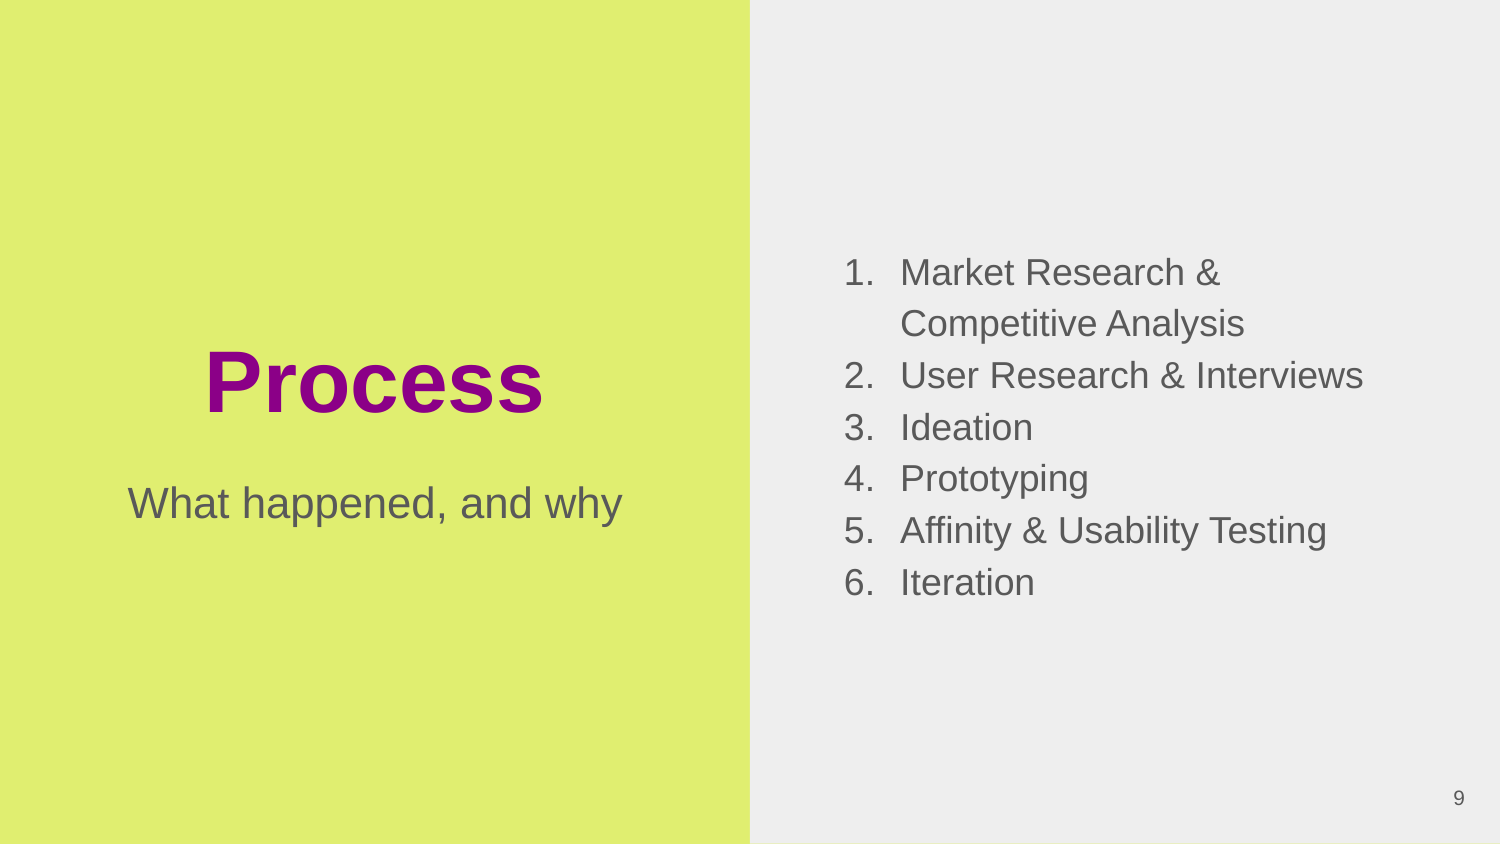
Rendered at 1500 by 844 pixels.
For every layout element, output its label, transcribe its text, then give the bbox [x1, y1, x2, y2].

subtitle What happened, and why [43, 459, 708, 663]
slide_number ‹#› [1389, 764, 1480, 830]
title Process [43, 202, 708, 446]
list Market Research & Competitive Analysis User Research & Interviews Ideation Prototyping Affinity & Usability Testing Iteration [810, 118, 1440, 725]
